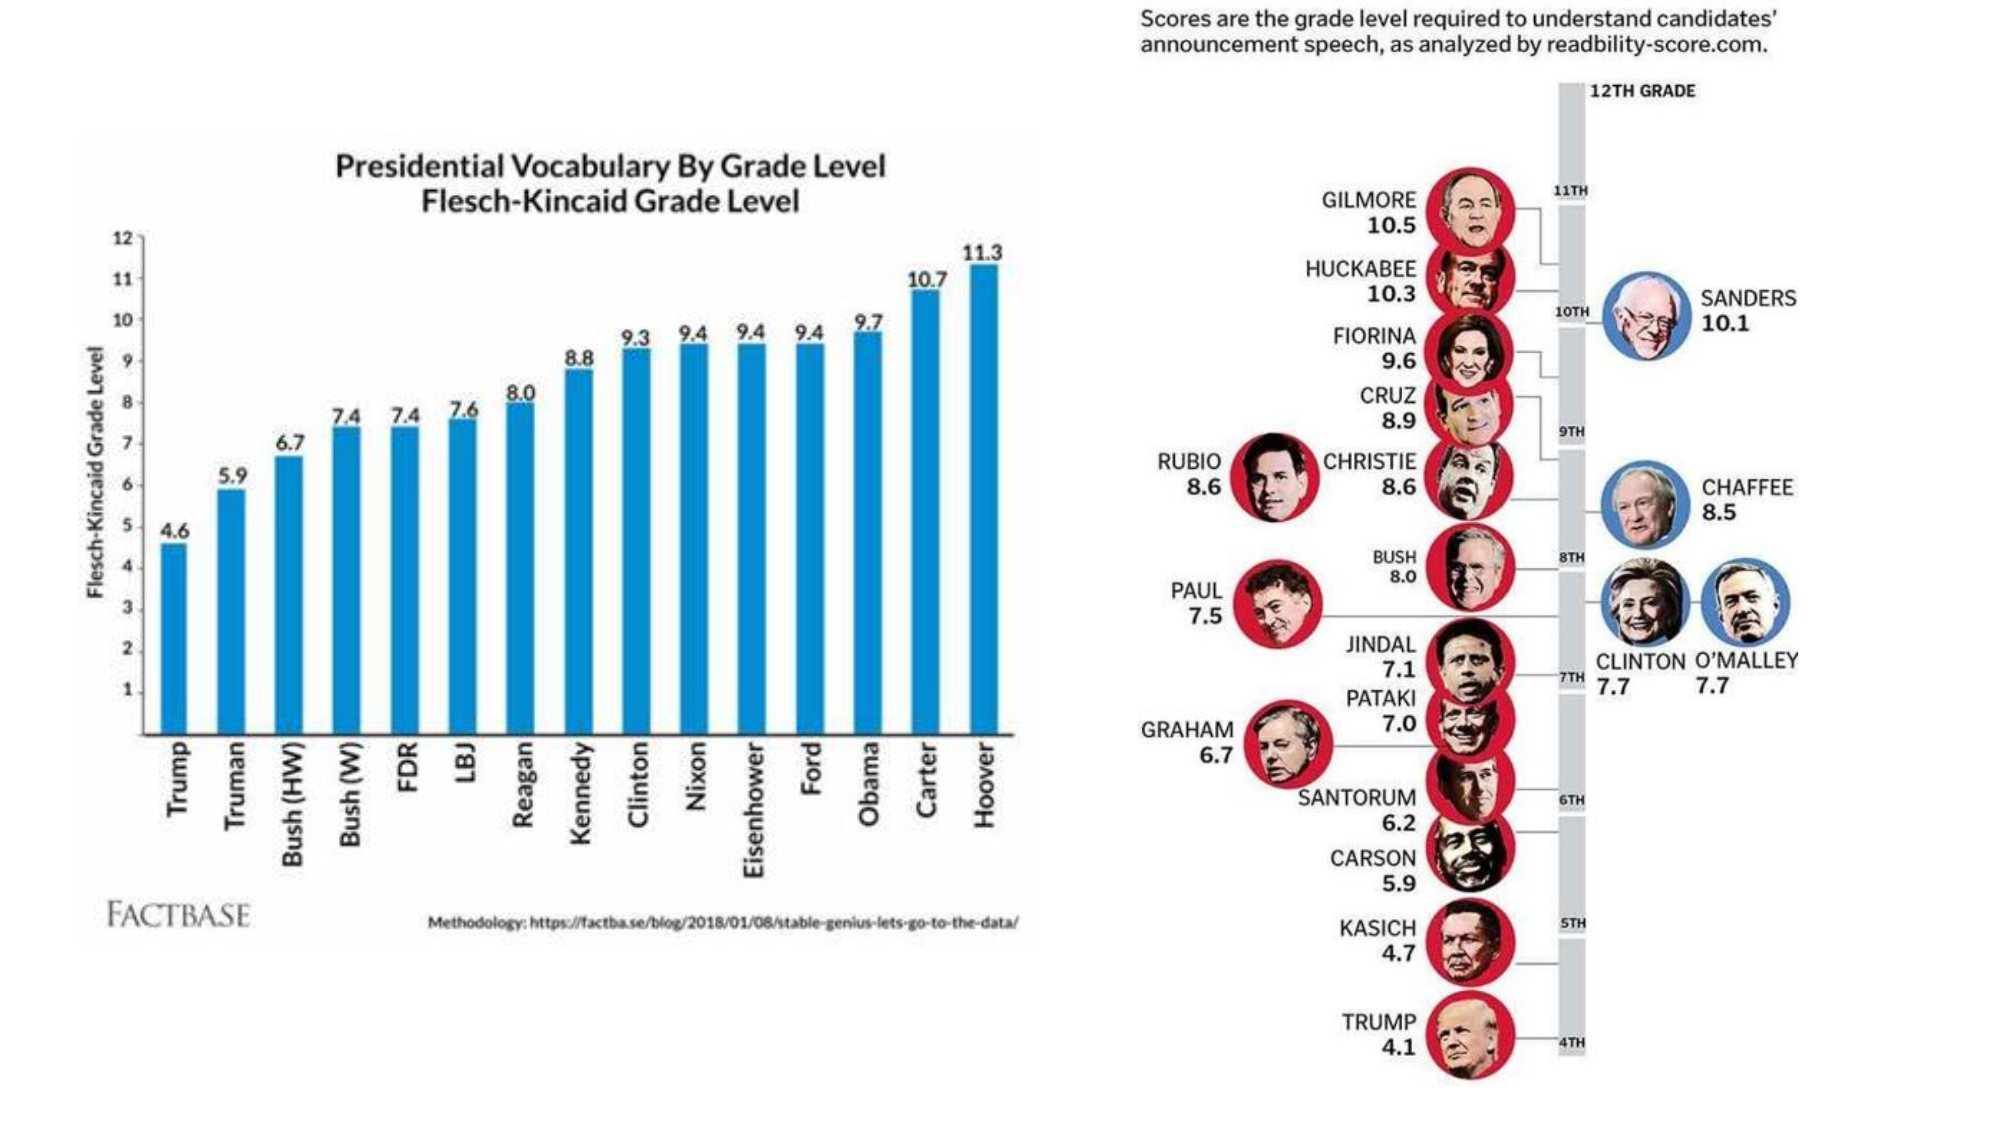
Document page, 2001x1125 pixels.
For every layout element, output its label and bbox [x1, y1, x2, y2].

picture [78, 133, 1041, 952]
picture [1138, 0, 1798, 1086]
